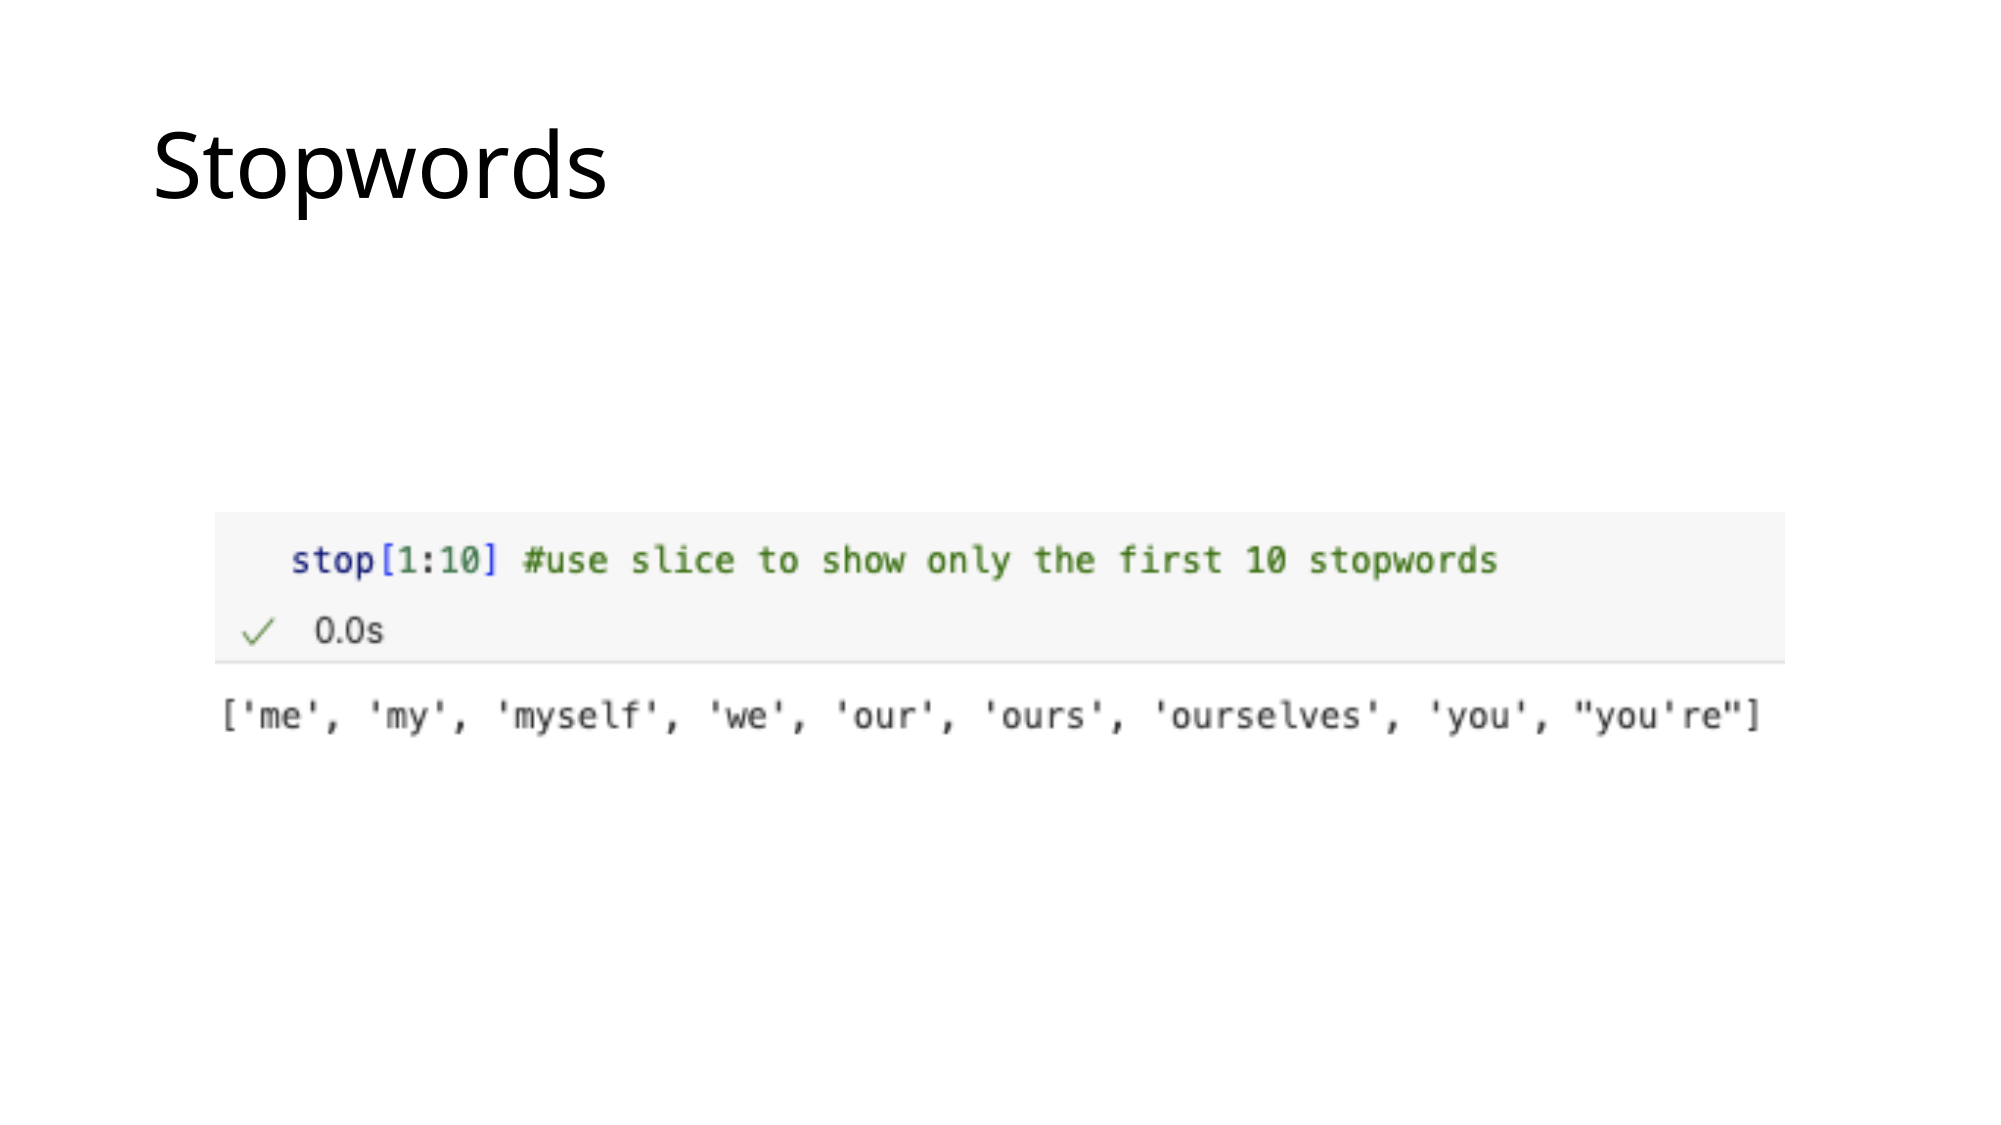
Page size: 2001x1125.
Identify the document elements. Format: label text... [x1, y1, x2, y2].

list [215, 512, 1785, 779]
title Stopwords [137, 59, 1863, 278]
